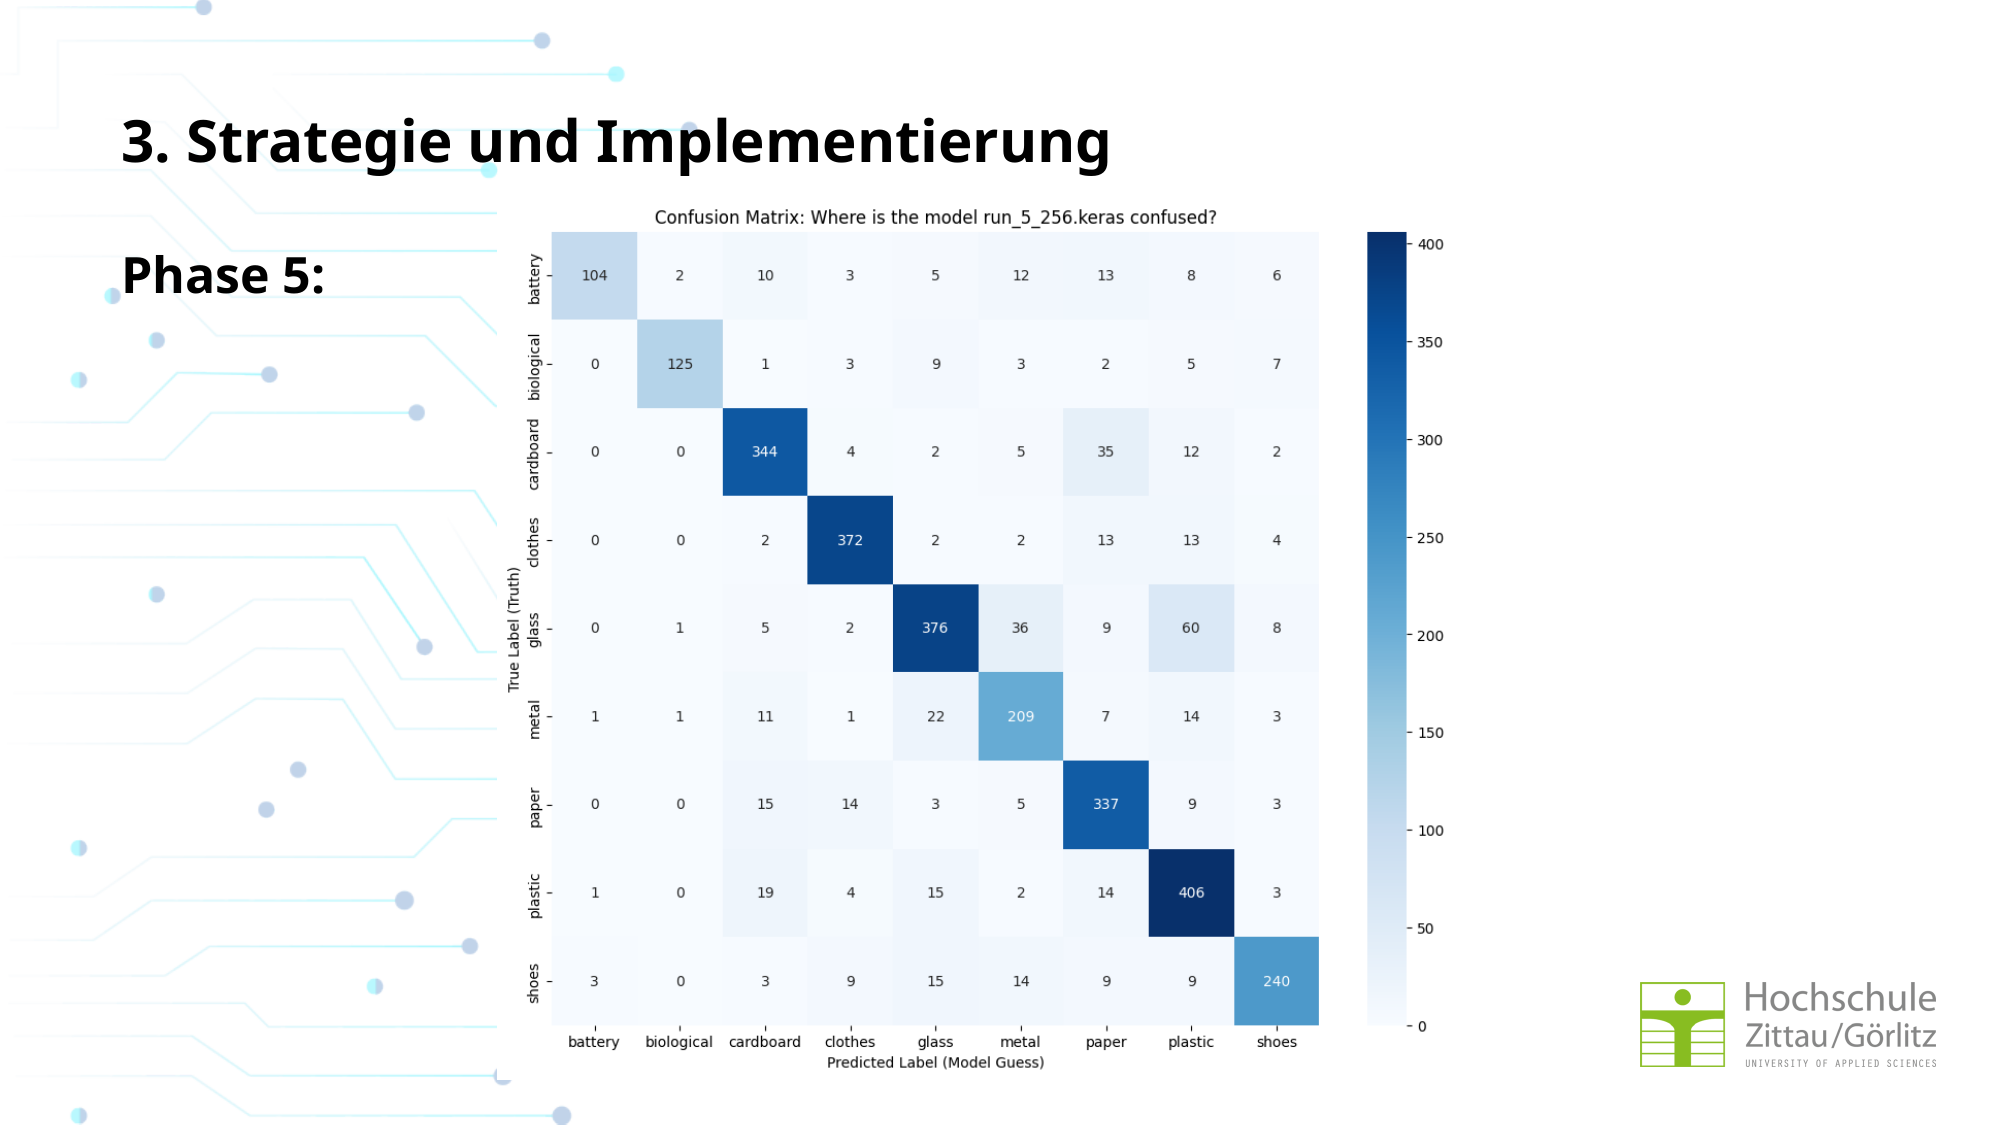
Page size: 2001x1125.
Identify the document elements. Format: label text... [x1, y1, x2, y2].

text_box 3. Strategie und Implementierung Phase 5: [1001, 96, 1373, 198]
picture [1639, 982, 1937, 1068]
picture [0, 0, 1455, 1125]
